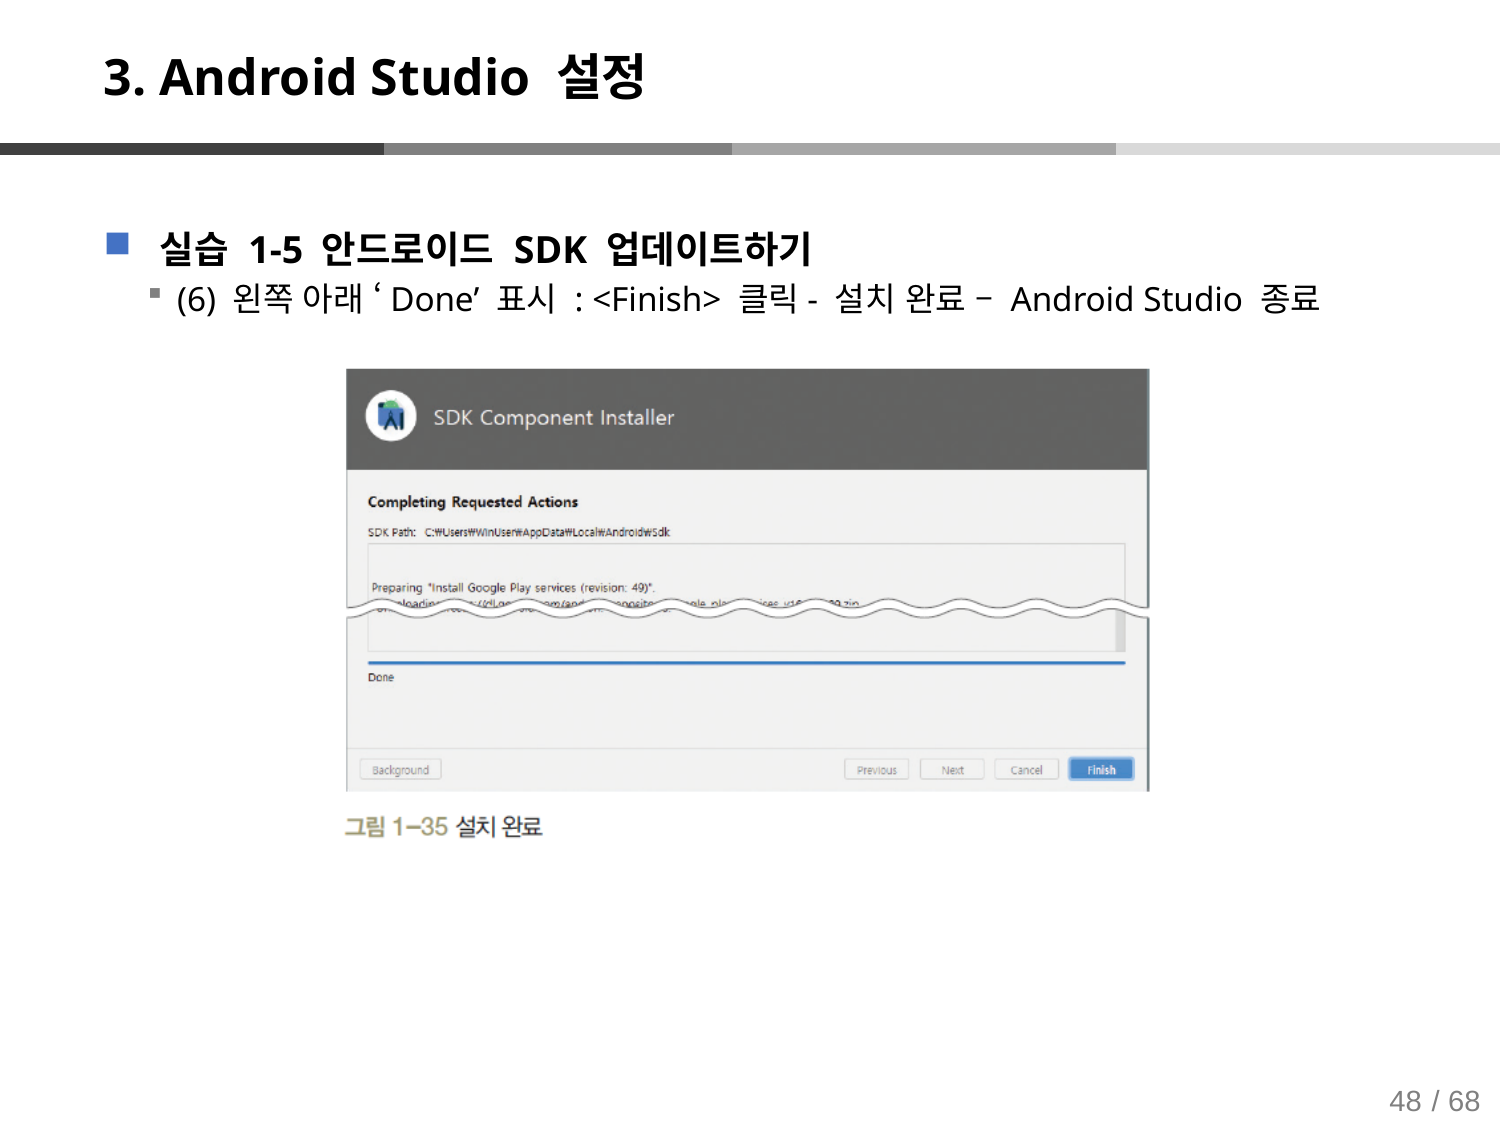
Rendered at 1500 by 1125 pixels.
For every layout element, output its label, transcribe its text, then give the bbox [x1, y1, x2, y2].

picture [341, 365, 1159, 841]
title 3. Android Studio 설정 [88, 30, 1211, 121]
list 실습 1-5 안드로이드 SDK 업데이트하기 (6) 왼쪽 아래 ‘Done’ 표시 : <Finish> 클릭- 설치 완료 – Android Studio 종료 [88, 196, 1436, 1083]
